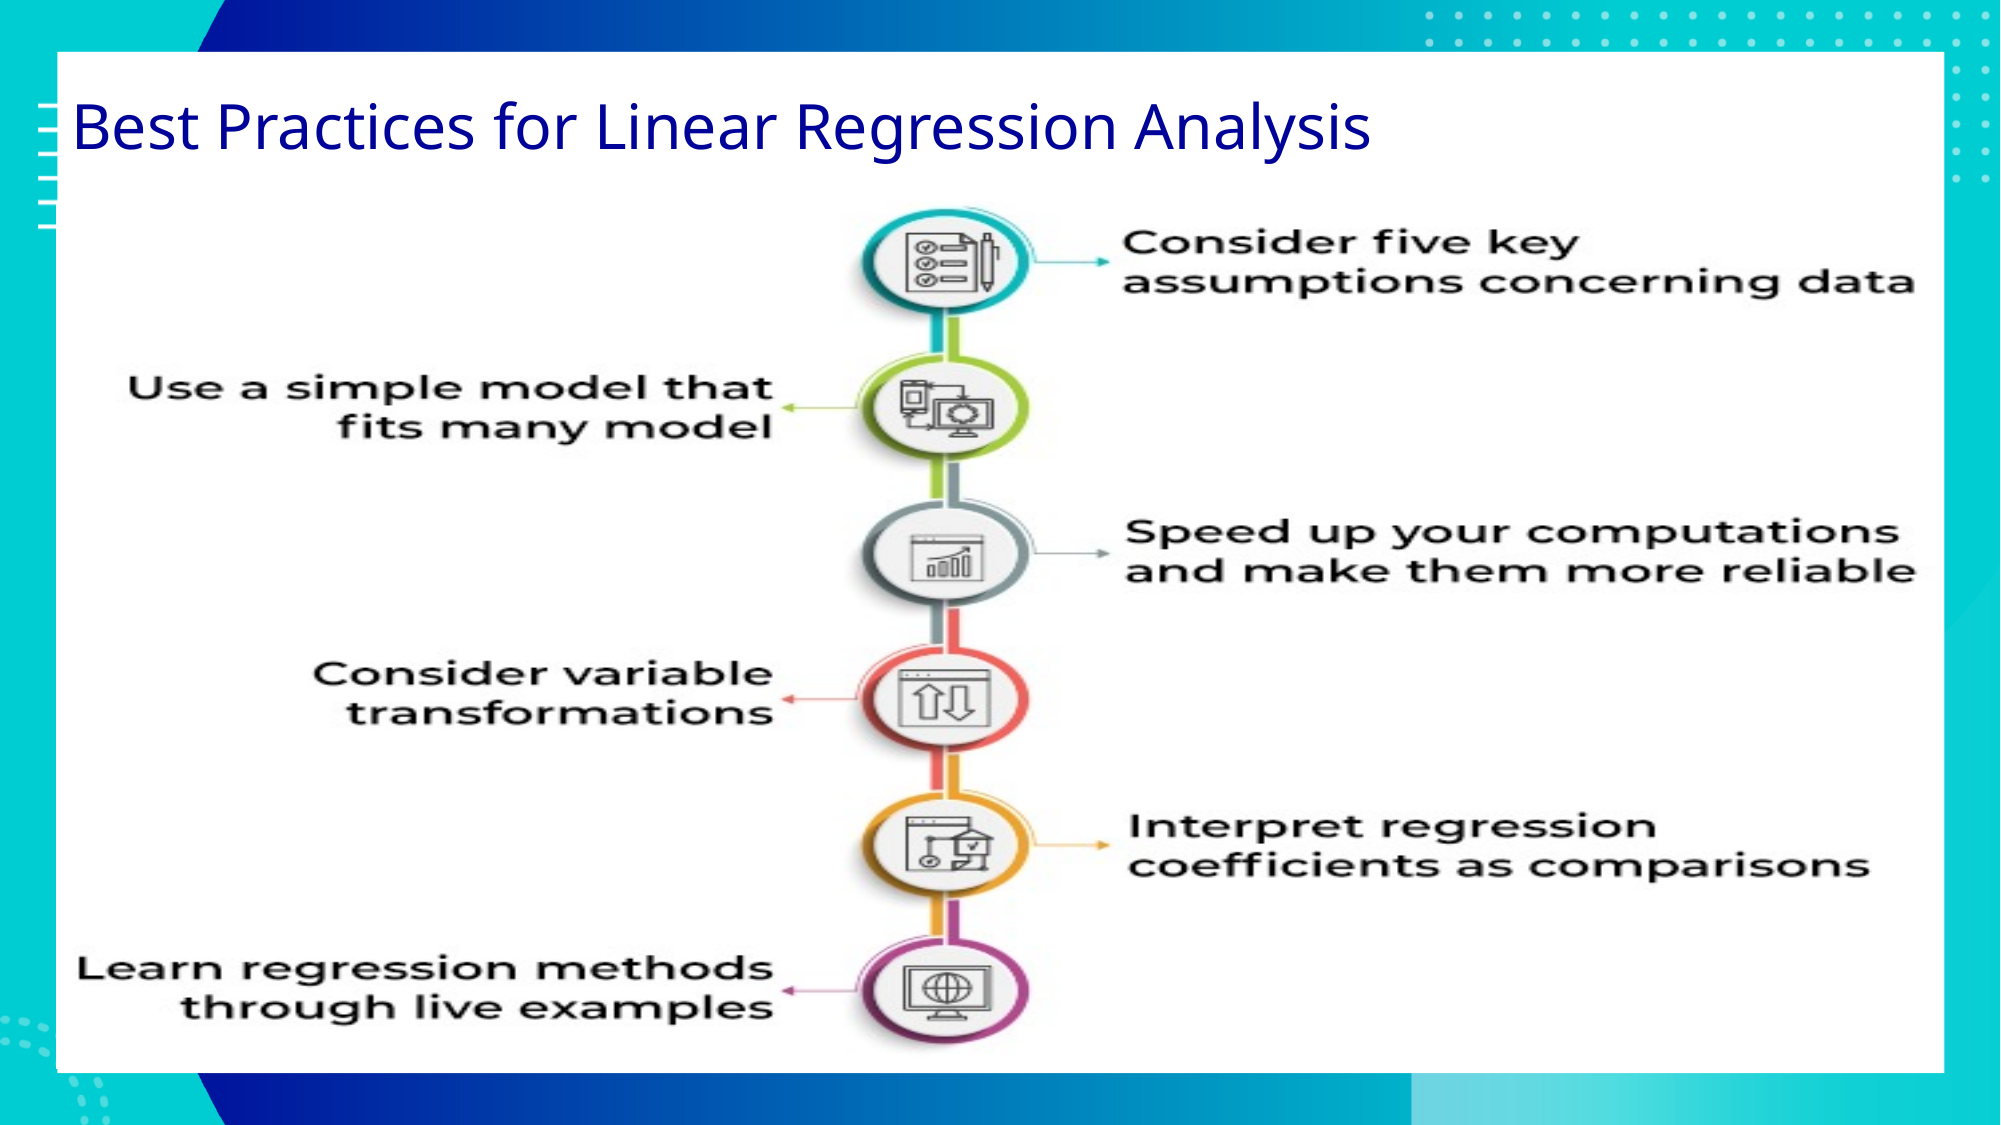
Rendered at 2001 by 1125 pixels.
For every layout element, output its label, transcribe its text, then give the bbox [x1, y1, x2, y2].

picture [0, 0, 2001, 1125]
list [56, 201, 1939, 1069]
title Best Practices for Linear Regression Analysis [56, 56, 1939, 201]
